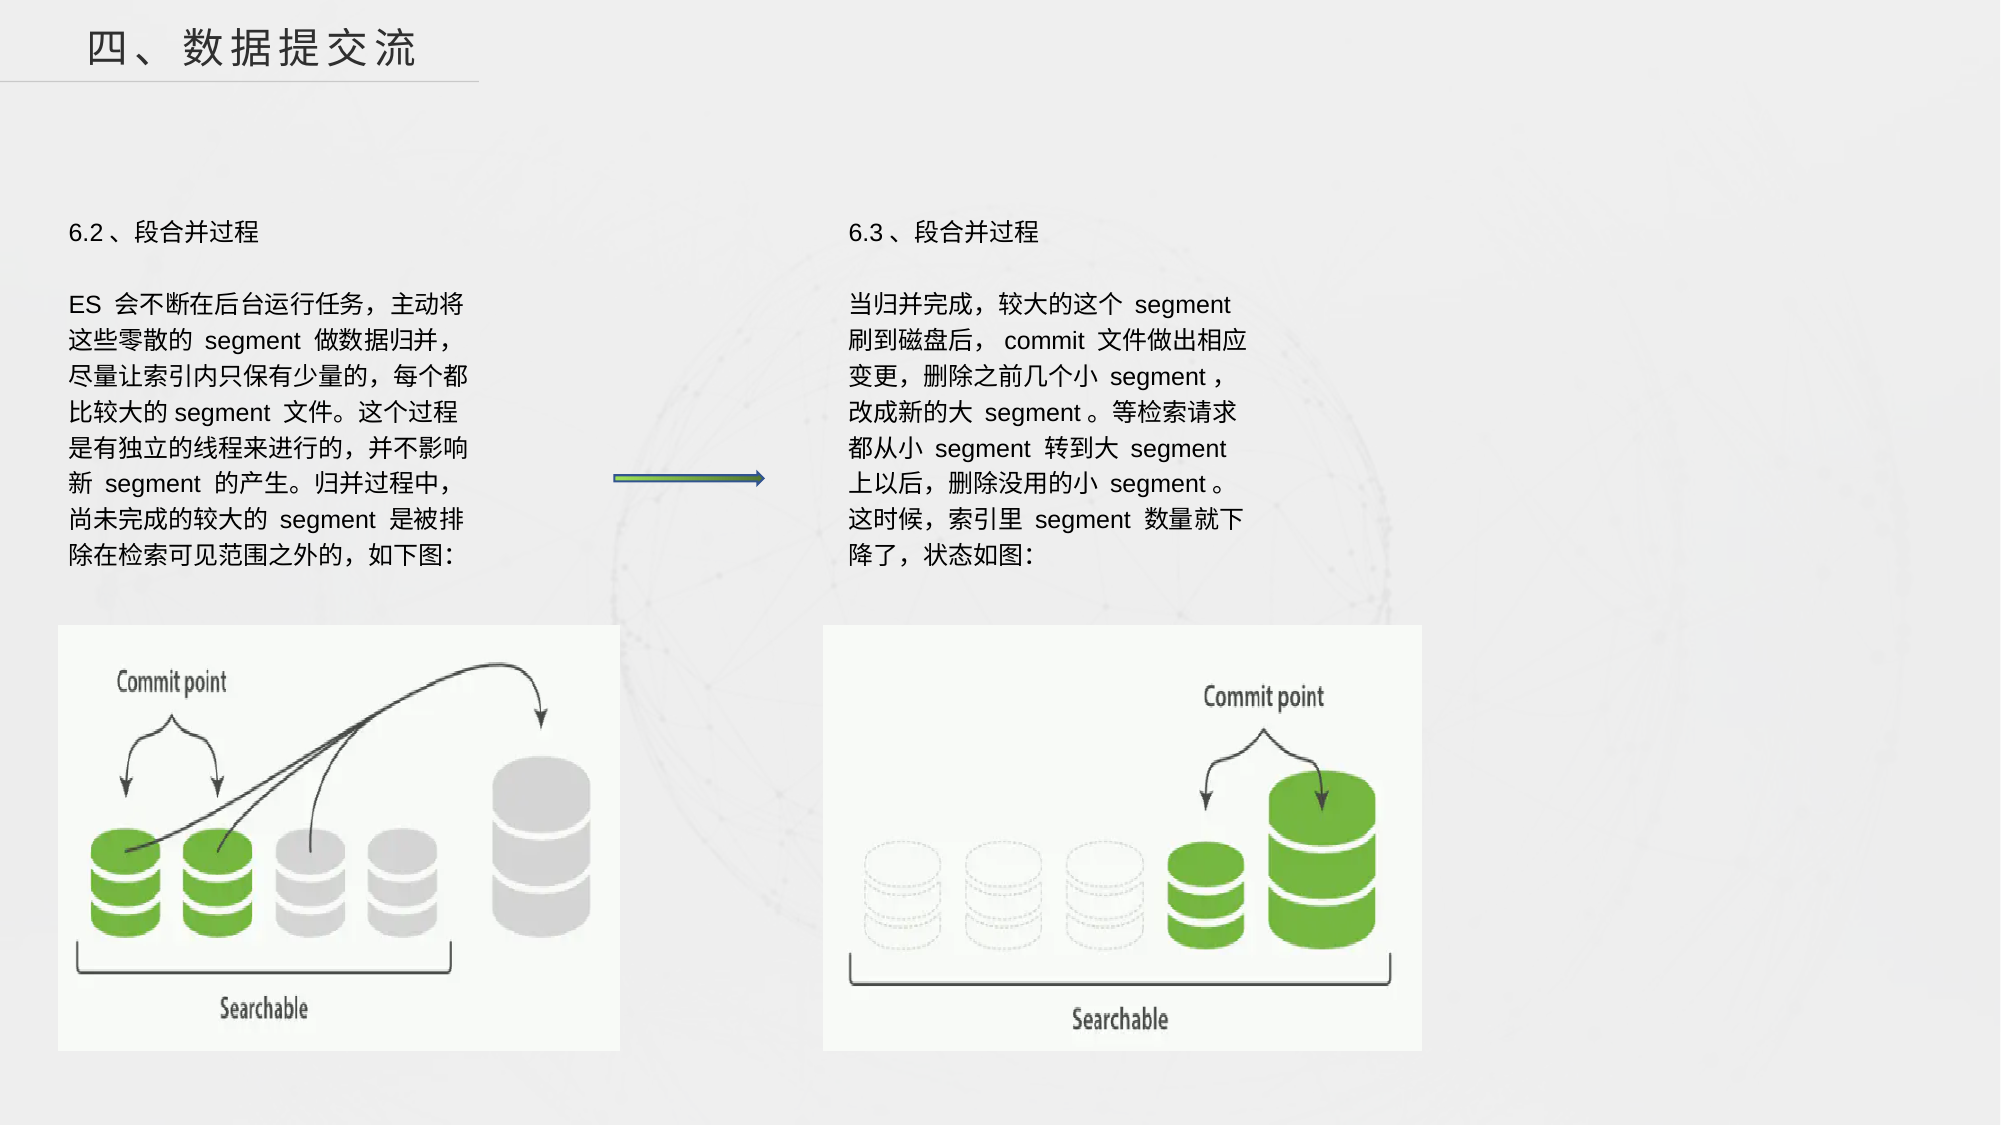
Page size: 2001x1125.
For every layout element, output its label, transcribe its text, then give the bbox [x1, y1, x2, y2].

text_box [0, 14, 479, 131]
picture [58, 625, 620, 1051]
text_box 6.2、段合并过程 ES 会不断在后台运行任务，主动将这些零散的 segment 做数据归并，尽量让索引内只保有少量的，每个都比较大的segment 文件。这个过程是有独立的线程来进行的，并不影响新 segment 的产生。归并过程中，尚未完成的较大的 segment 是被排除在检索可见范围之外的，如下图： [68, 210, 479, 588]
text_box 6.3、段合并过程 当归并完成，较大的这个 segment 刷到磁盘后，commit 文件做出相应变更，删除之前几个小 segment，改成新的大 segment。等检索请求都从小 segment 转到大 segment 上以后，删除没用的小 segment。这时候，索引里 segment 数量就下降了，状态如图： [848, 210, 1259, 588]
text_box [0, 0, 2000, 1125]
picture [823, 625, 1422, 1051]
text_box [613, 469, 766, 488]
